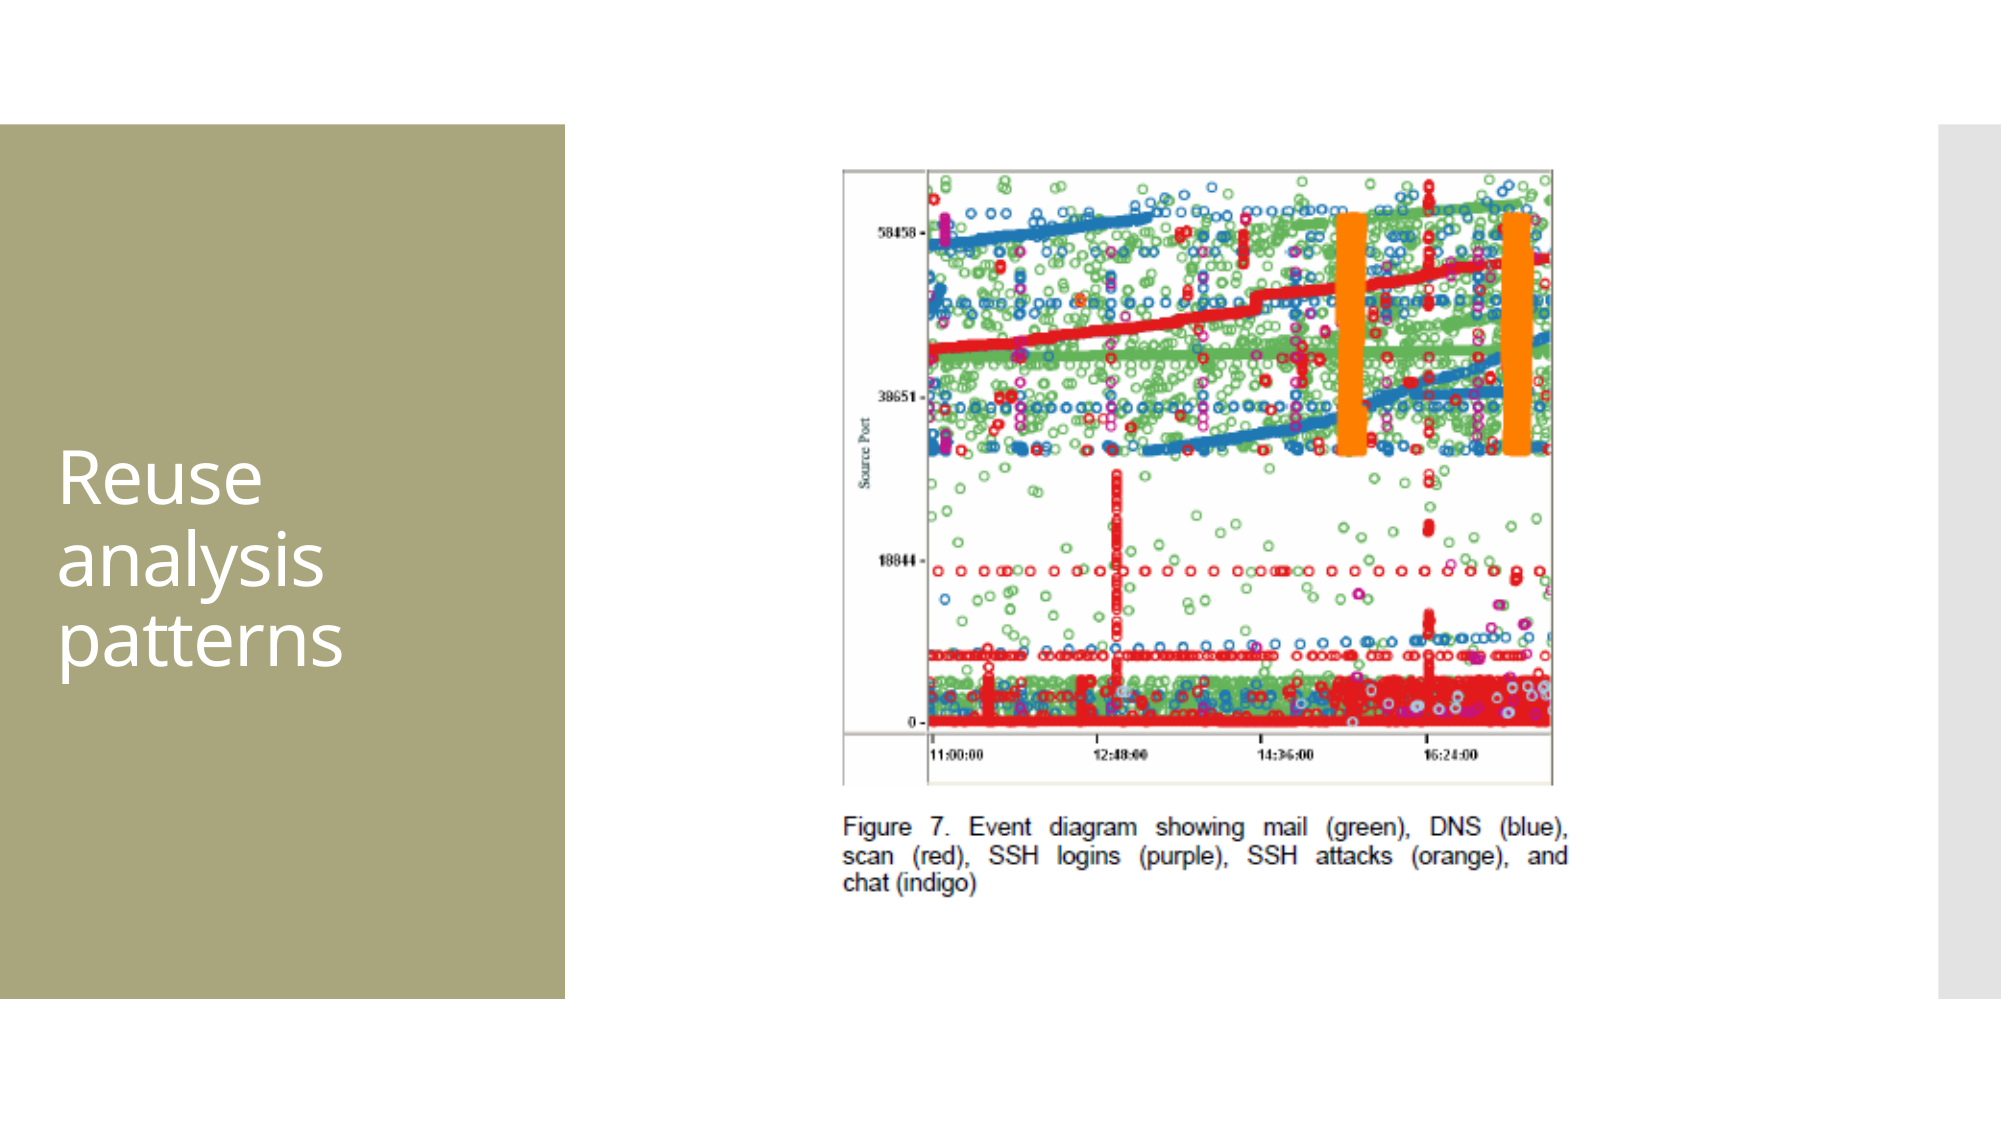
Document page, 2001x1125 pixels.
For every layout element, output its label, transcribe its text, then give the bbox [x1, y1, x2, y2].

picture [817, 142, 1594, 907]
title Reuse analysis patterns [41, 184, 525, 940]
